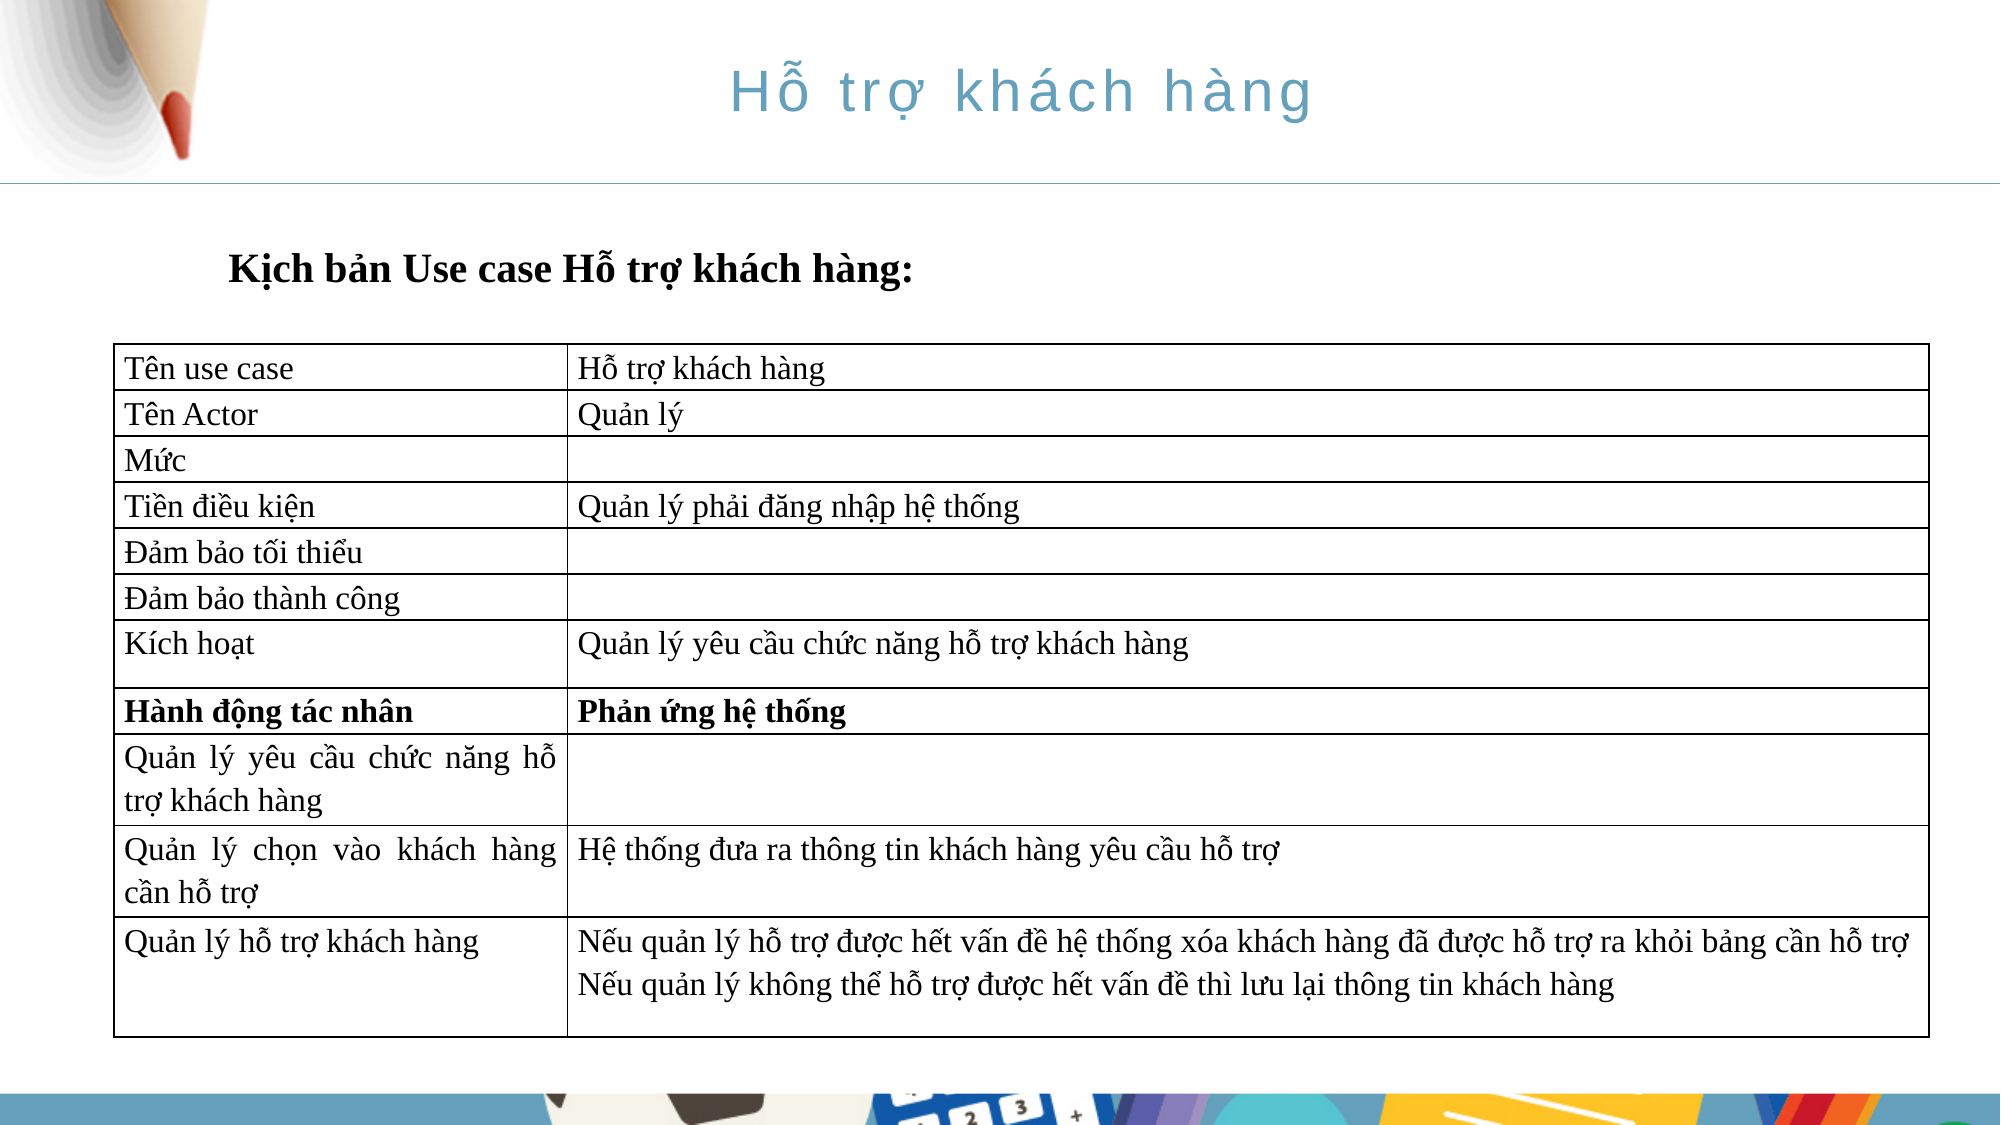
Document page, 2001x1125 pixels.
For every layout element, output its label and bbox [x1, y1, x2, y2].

text_box [0, 0, 2000, 1125]
